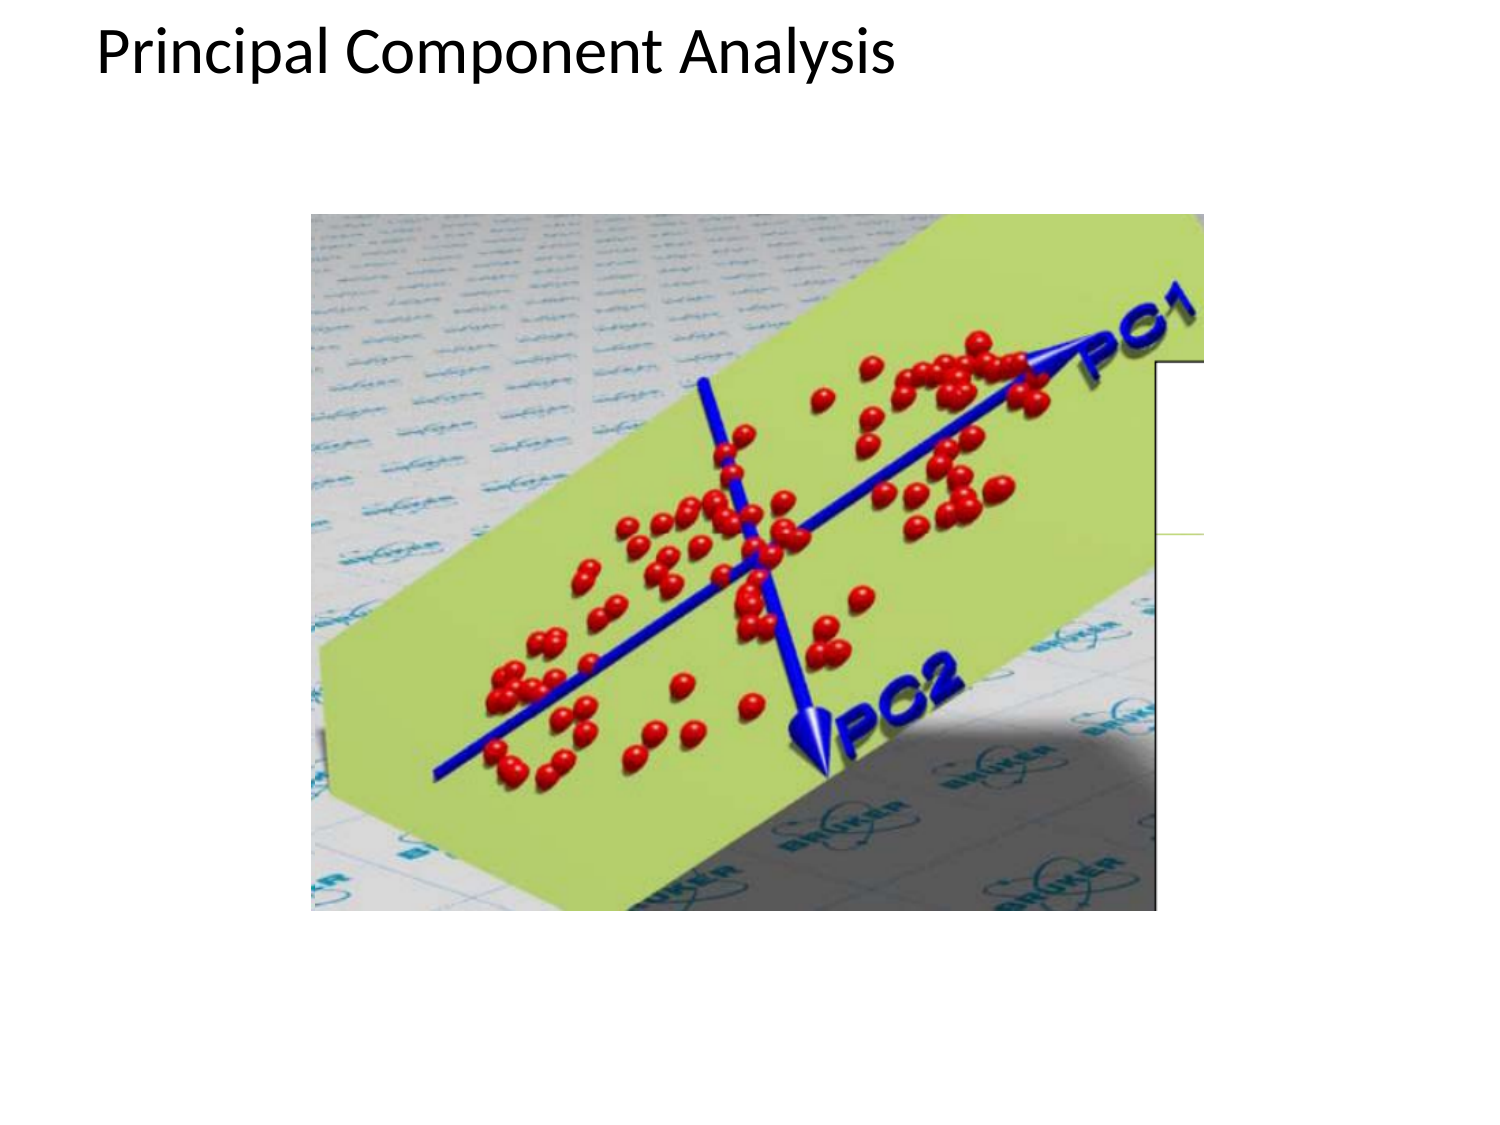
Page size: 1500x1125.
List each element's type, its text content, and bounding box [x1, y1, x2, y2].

title Principal Component Analysis [81, 0, 1432, 146]
picture [311, 214, 1205, 911]
